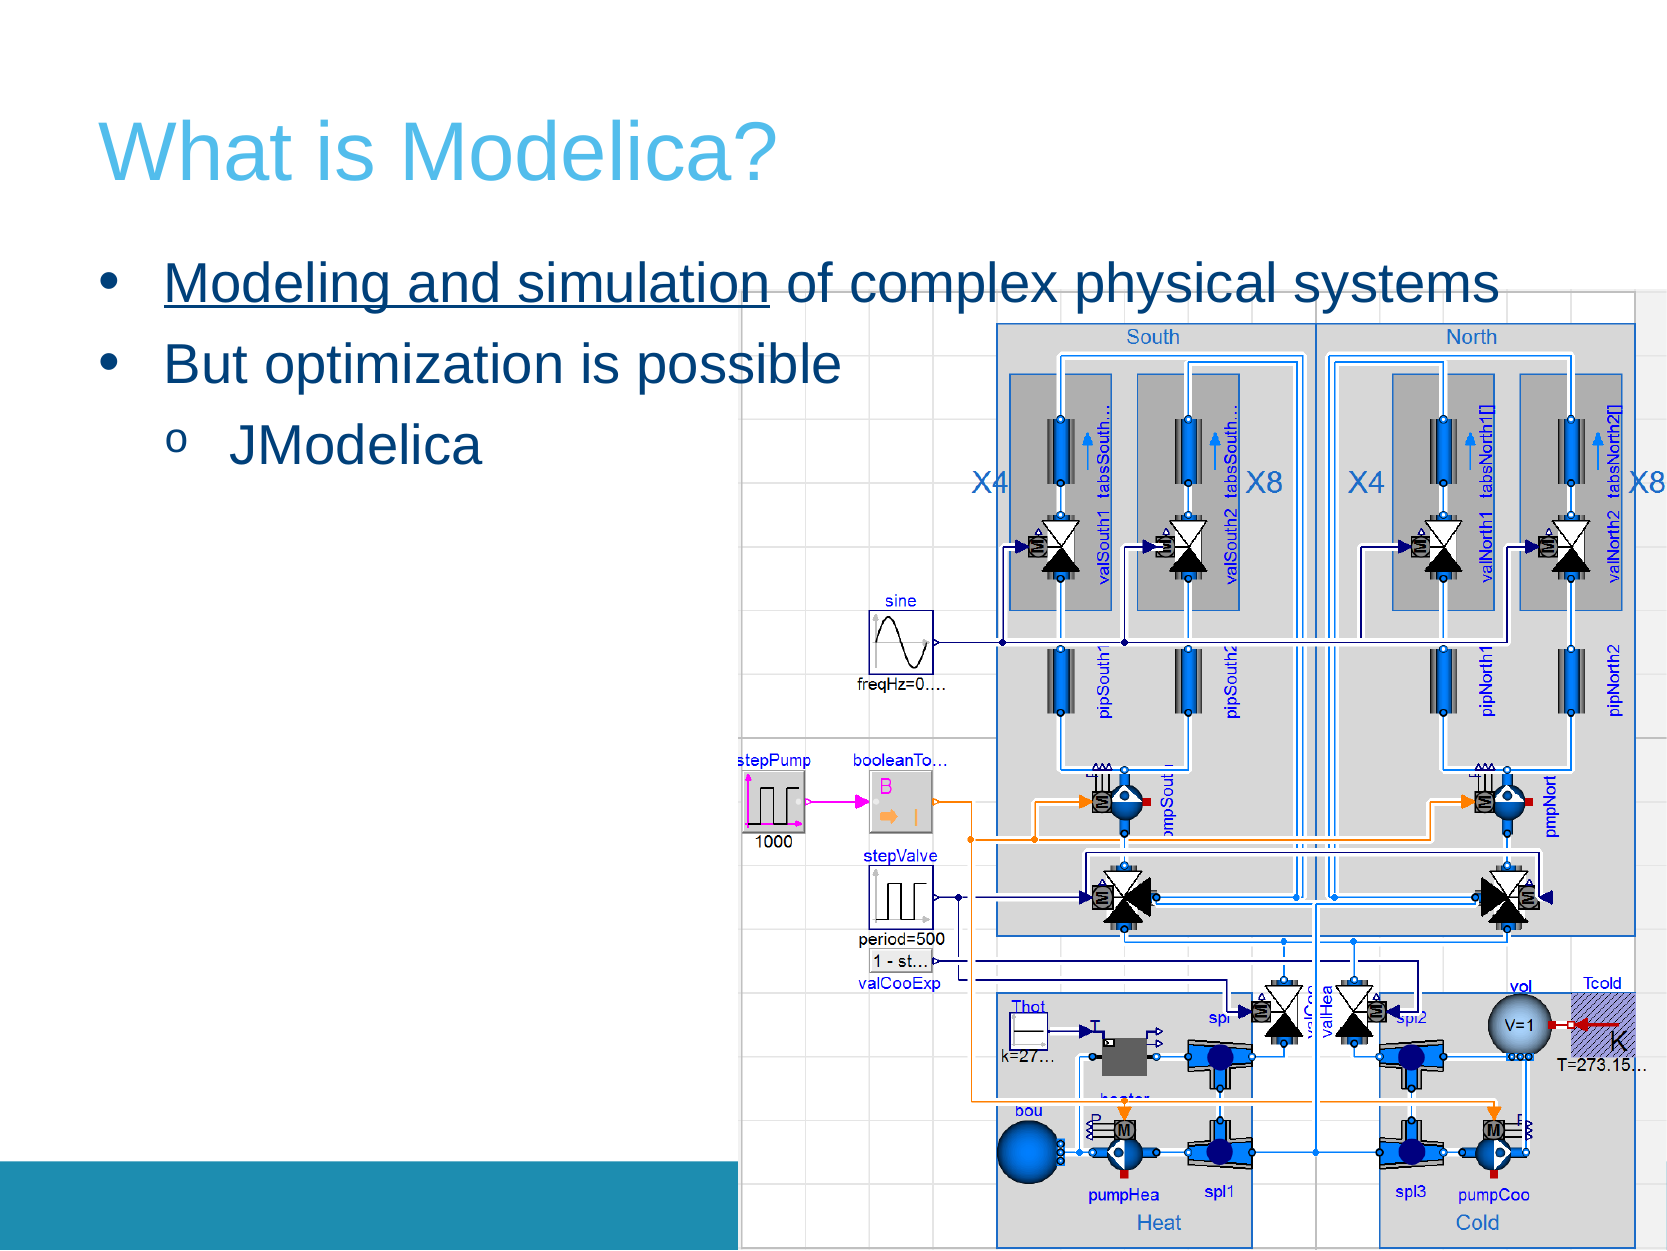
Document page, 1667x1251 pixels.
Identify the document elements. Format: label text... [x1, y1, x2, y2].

title What is Modelica? [98, 32, 1618, 197]
list Modeling and simulation of complex physical systems But optimization is possible JModelica [98, 246, 1618, 1054]
picture [738, 288, 1667, 1250]
